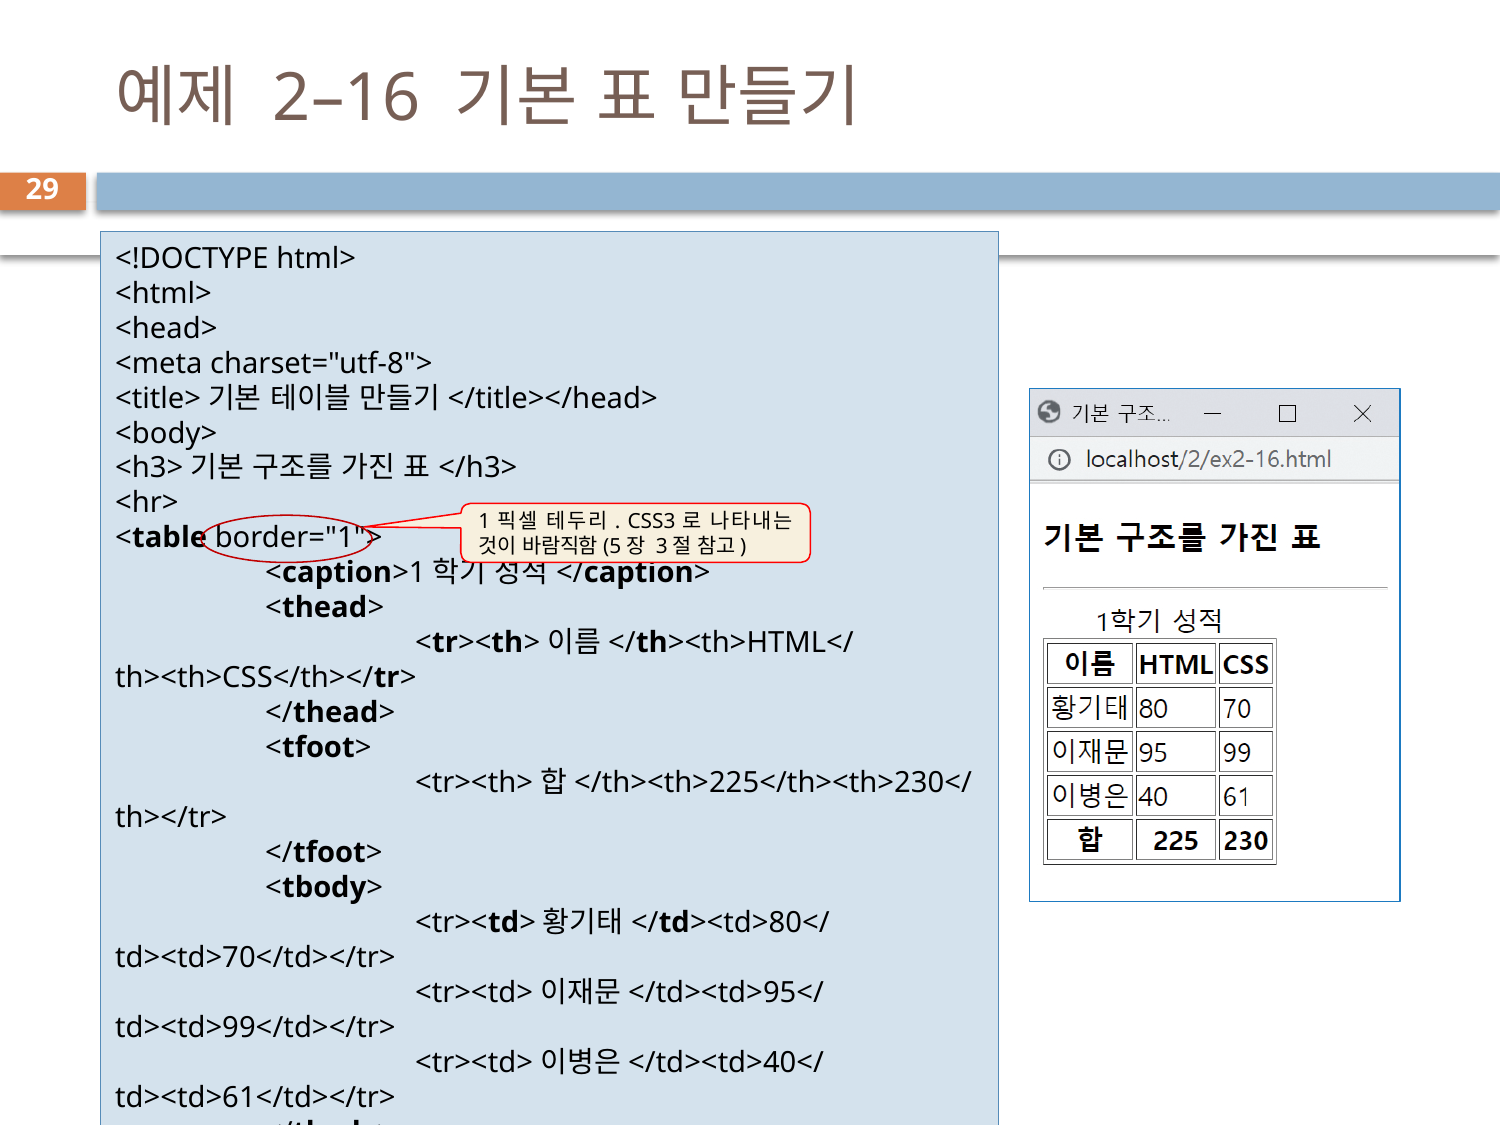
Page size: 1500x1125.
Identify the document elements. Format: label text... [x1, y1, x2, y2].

text_box [199, 513, 374, 565]
picture [1029, 388, 1400, 902]
title 예제 2–16 기본 표 만들기 [100, 37, 1438, 149]
text_box 1픽셀 테두리. CSS3로 나타내는 것이 바람직함(5장 3절 참고) [362, 501, 813, 565]
slide_number 29 [0, 170, 87, 211]
text_box <!DOCTYPE html> <html> <head> <meta charset="utf-8"> <title>기본 테이블 만들기</title></head> <body> <h3>기본 구조를 가진 표</h3> <hr> <table border="1"> <caption>1학기 성적</caption> <thead> <tr><th>이름</th><th>HTML</th><th>CSS</th></tr> </thead> <tfoot> <tr><th>합</th><th>225</th><th>230</th></tr> </tfoot> <tbody> <tr><td>황기태</td><td>80</td><td>70</td></tr> <tr><td>이재문</td><td>95</td><td>99</td></tr> <tr><td>이병은</td><td>40</td><td>61</td></tr> </tbody> </table> </body> </html> [100, 231, 999, 1125]
